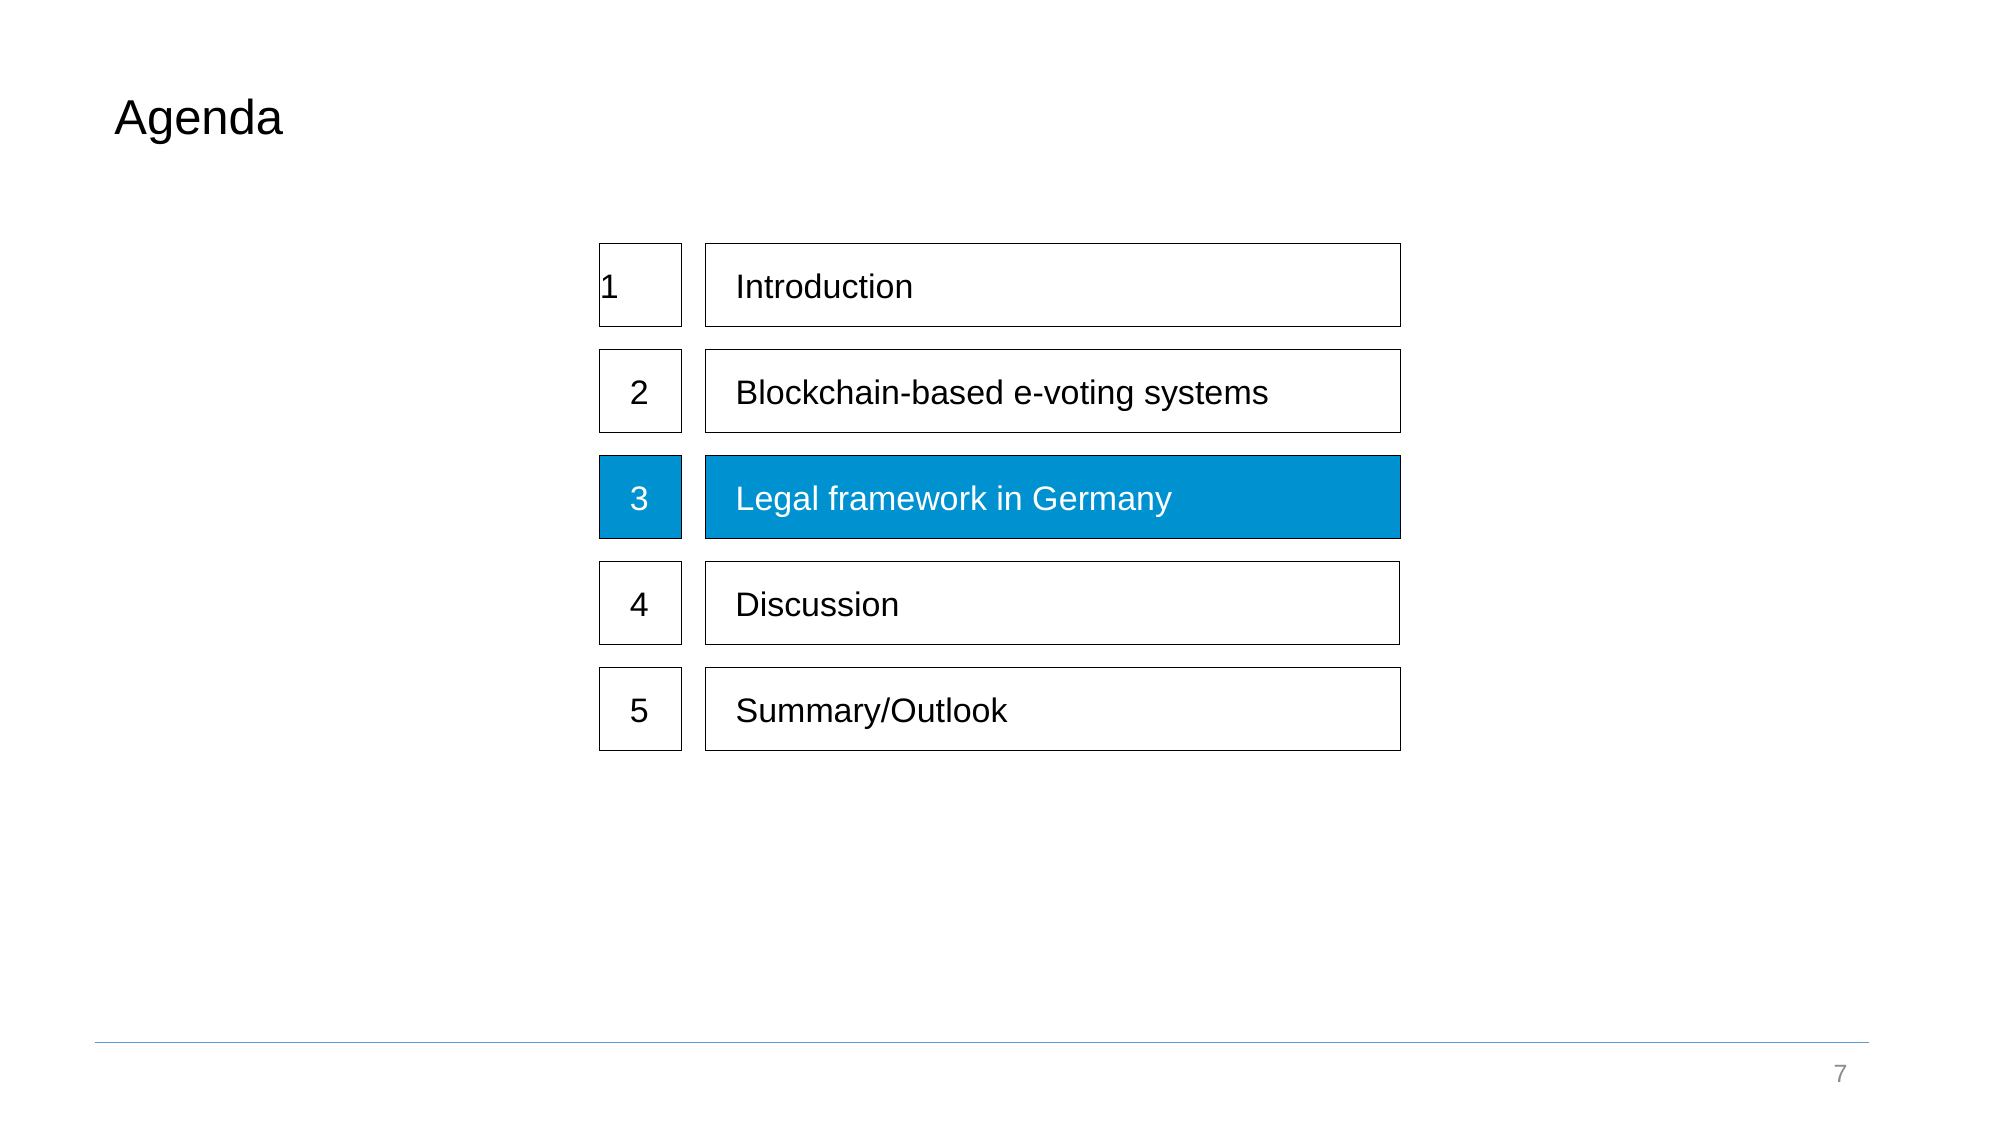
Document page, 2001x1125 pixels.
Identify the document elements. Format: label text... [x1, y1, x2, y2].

text_box Blockchain-based e-voting systems [705, 349, 1401, 433]
text_box Introduction [705, 243, 1401, 327]
text_box 1 [599, 243, 682, 327]
text_box Legal framework in Germany [705, 455, 1401, 539]
text_box 4 [599, 561, 682, 645]
text_box 5 [599, 667, 682, 751]
text_box Discussion [705, 561, 1400, 645]
text_box 3 [599, 455, 682, 539]
text_box Summary/Outlook [705, 667, 1401, 751]
text_box Agenda [114, 50, 1370, 197]
text_box 2 [599, 349, 682, 433]
slide_number 7 [1412, 1043, 1863, 1103]
